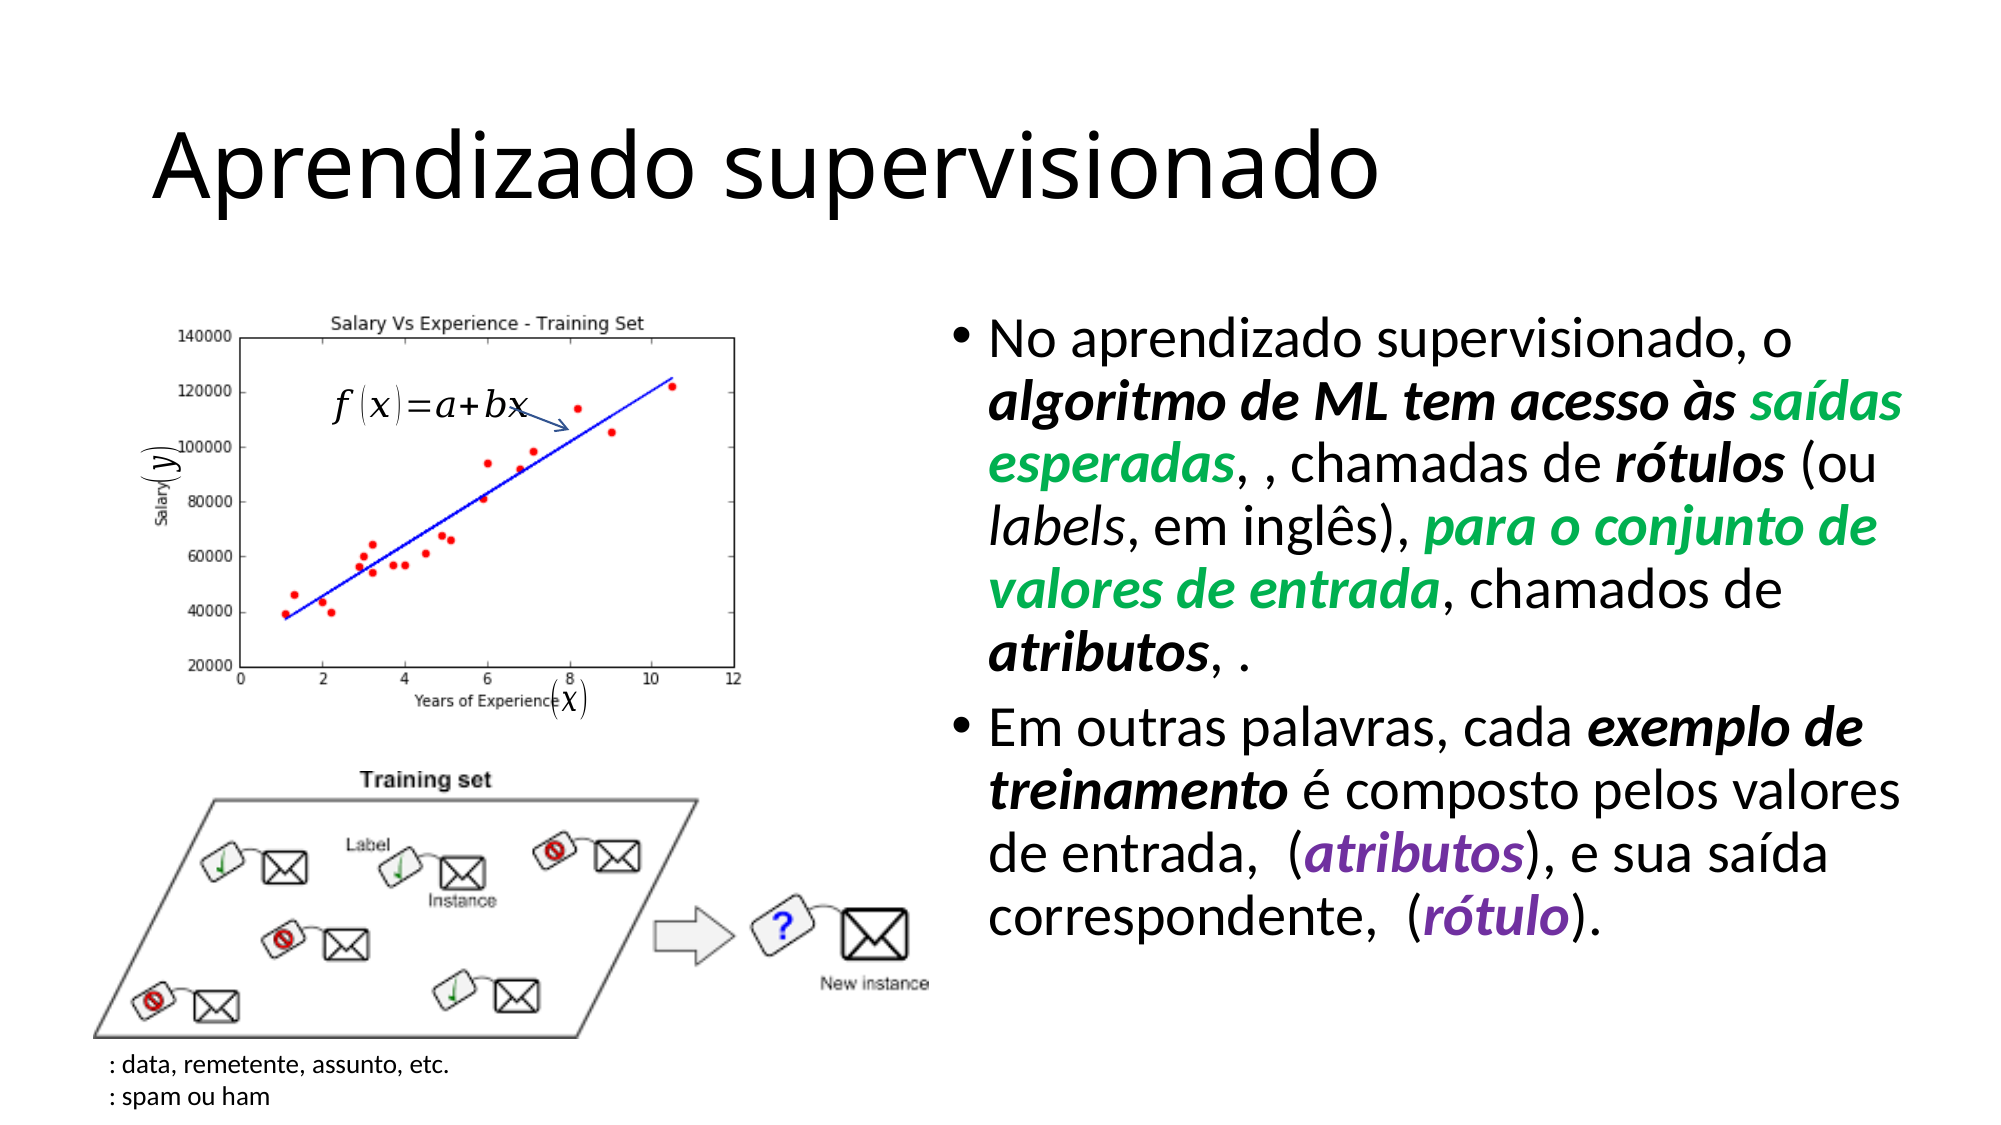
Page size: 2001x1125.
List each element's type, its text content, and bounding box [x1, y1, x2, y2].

title Aprendizado supervisionado [137, 59, 1863, 278]
picture [93, 771, 929, 1039]
picture [145, 305, 753, 720]
